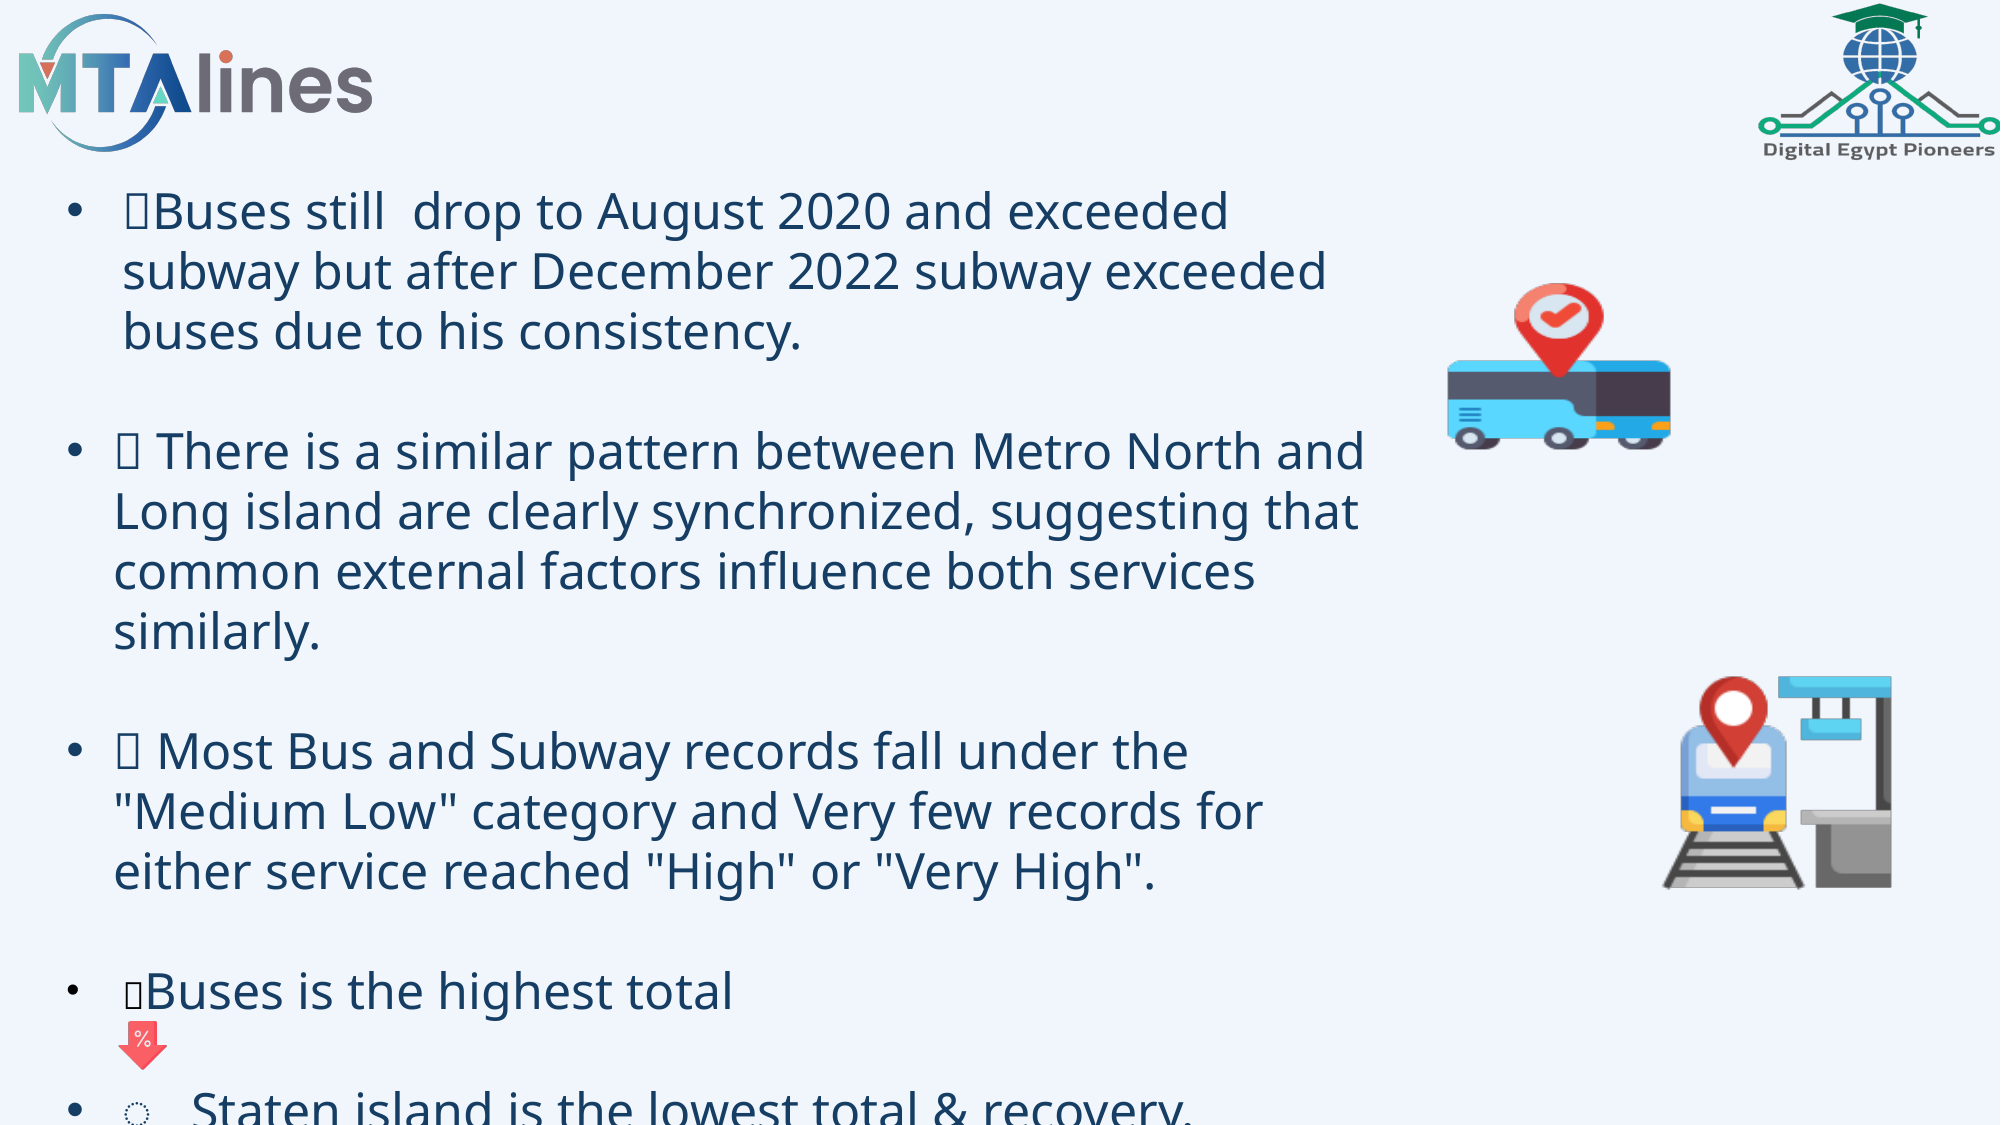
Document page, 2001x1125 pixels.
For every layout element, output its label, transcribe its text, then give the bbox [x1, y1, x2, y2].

text_box 🚆Buses still drop to August 2020 and exceeded subway but after December 2022 subway exceeded buses due to his consistency. 🚐 There is a similar pattern between Metro North and Long island are clearly synchronized, suggesting that common external factors influence both services similarly. ✅ Most Bus and Subway records fall under the "Medium Low" category and Very few records for either service reached "High" or "Very High". 🥇Buses is the highest total ️ Staten island is the lowest total & recovery. [51, 111, 1421, 1125]
picture [1658, 670, 1900, 895]
picture [1441, 277, 1679, 455]
picture [0, 0, 400, 165]
picture [117, 1018, 168, 1072]
picture [1757, 0, 2000, 168]
